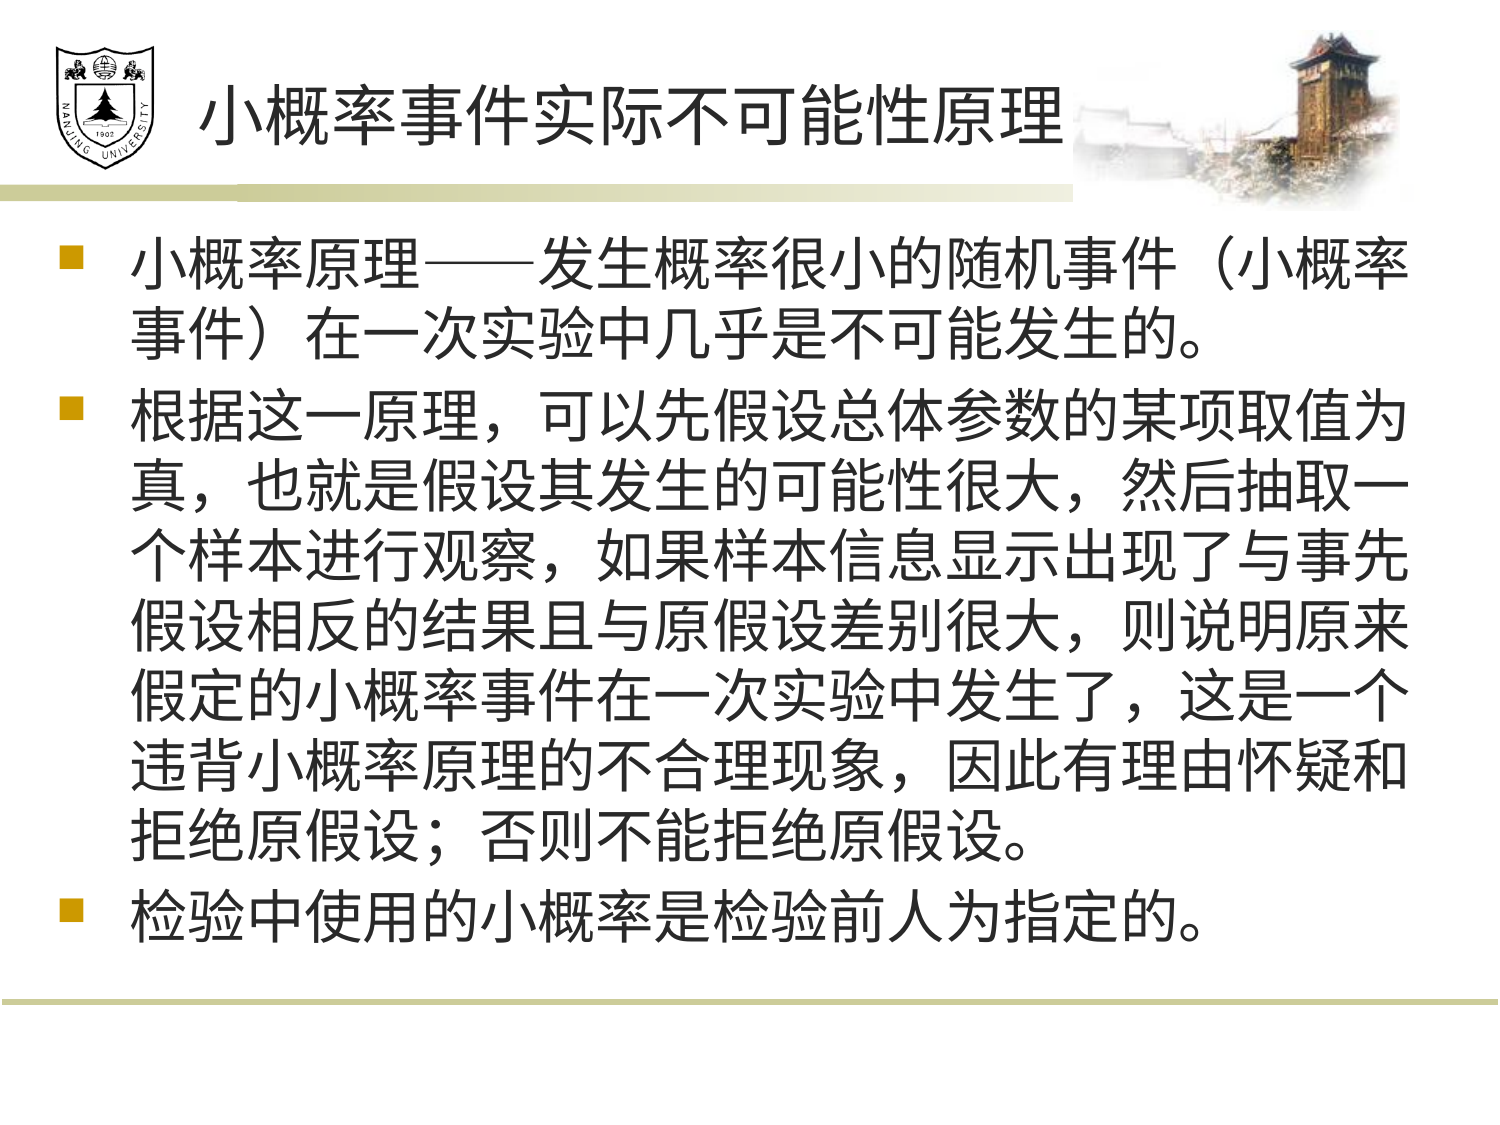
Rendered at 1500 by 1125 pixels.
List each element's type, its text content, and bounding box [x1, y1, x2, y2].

picture [2, 999, 1498, 1005]
picture [1073, 30, 1400, 211]
picture [50, 42, 160, 173]
list 小概率原理——发生概率很小的随机事件（小概率事件）在一次实验中几乎是不可能发生的。 根据这一原理，可以先假设总体参数的某项取值为真，也就是假设其发生的可能性很大，然后抽取一个样本进行观察，如果样本信息显示出现了与事先假设相反的结果且与原假设差别很大，则说明原来假定的小概率事件在一次实验中发生了，这是一个违背小概率原理的不合理现象，因此有理由怀疑和拒绝原假设；否则不能拒绝原假设。 检验中使用的小概率是检验前人为指定的。 [41, 219, 1459, 964]
title 小概率事件实际不可能性原理 [171, 66, 1093, 161]
